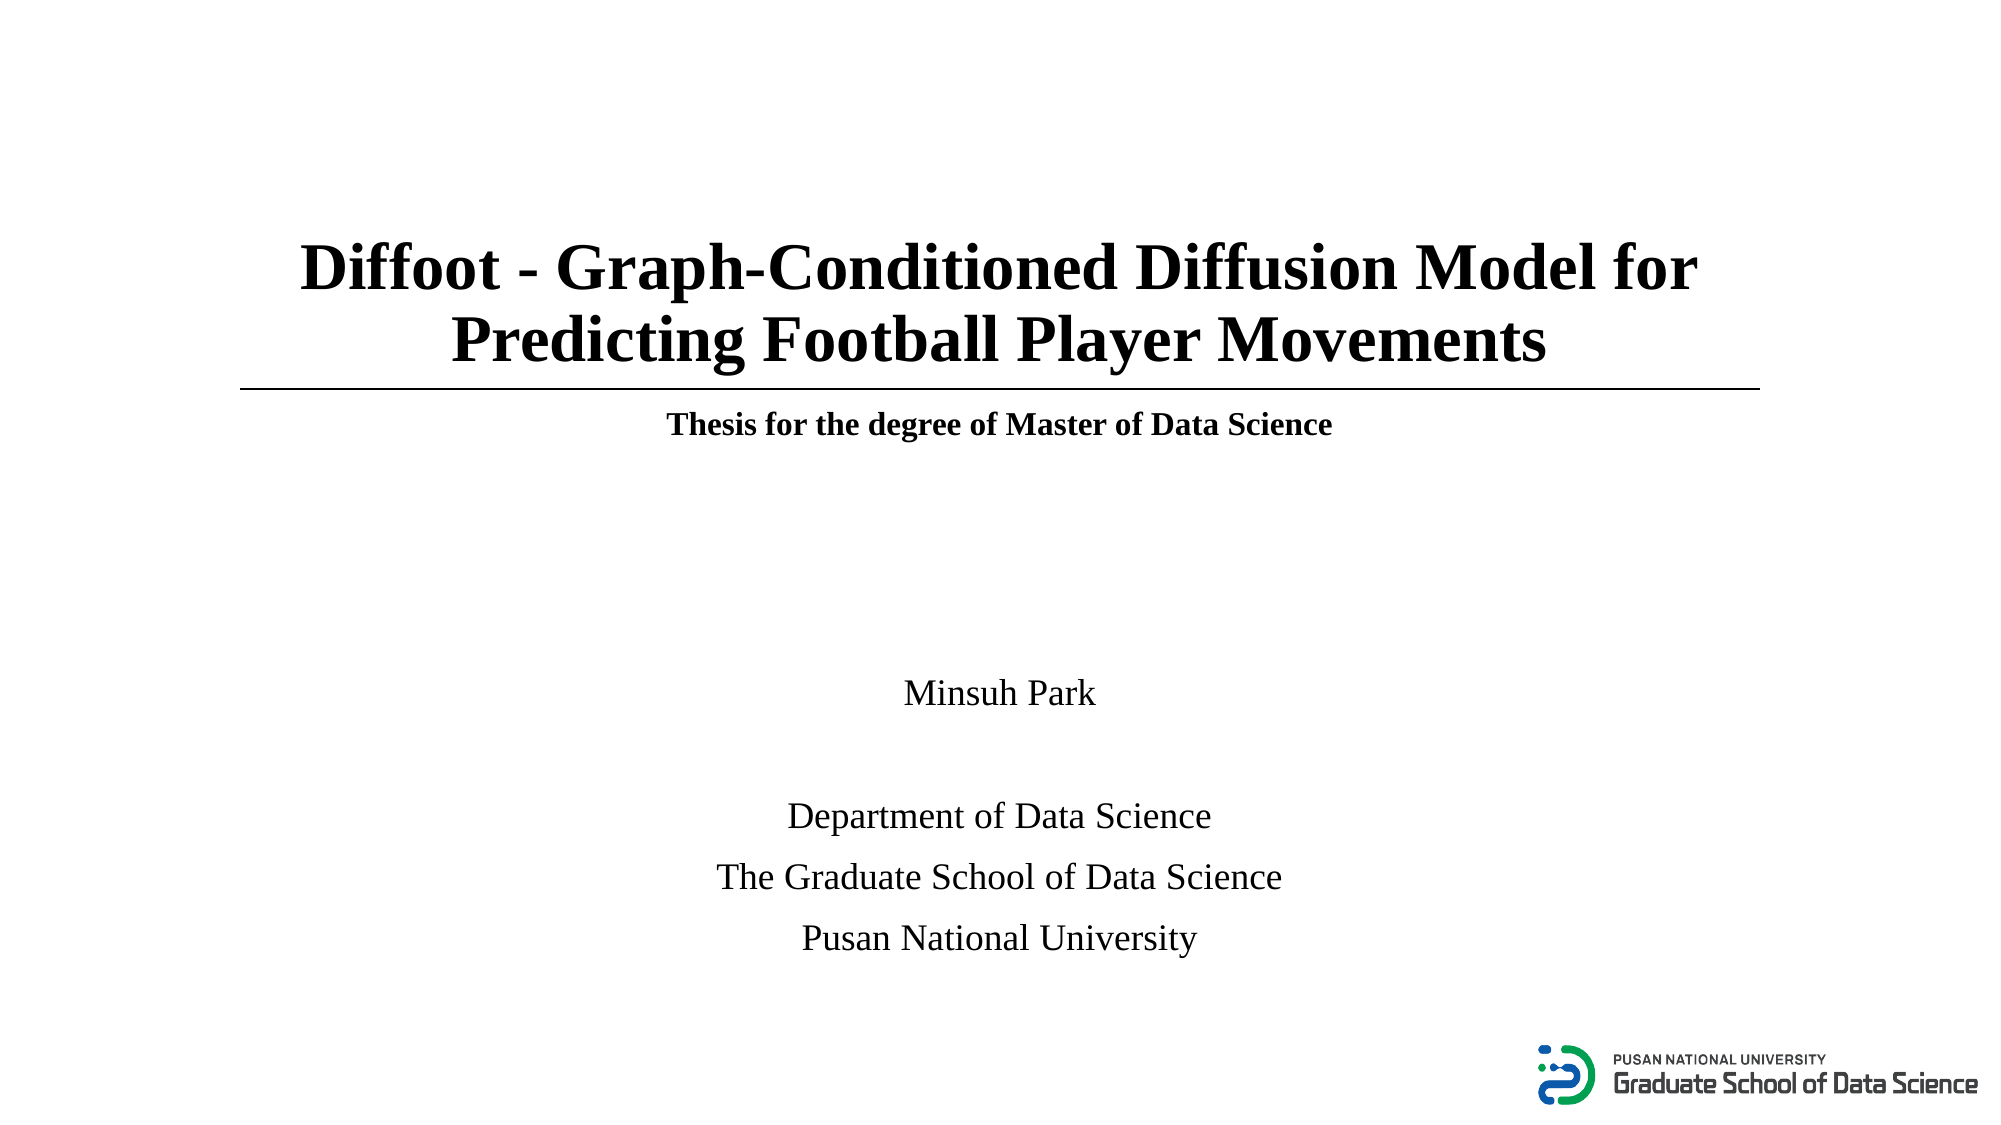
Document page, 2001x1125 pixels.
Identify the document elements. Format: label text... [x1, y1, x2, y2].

picture [1538, 1045, 1978, 1105]
subtitle Minsuh Park Department of Data Science The Graduate School of Data Science Pusan National University [249, 652, 1750, 980]
title Diffoot - Graph-Conditioned Diffusion Model for Predicting Football Player Movements [230, 237, 1770, 371]
text_box Thesis for the degree of Master of Data Science [230, 393, 1770, 451]
